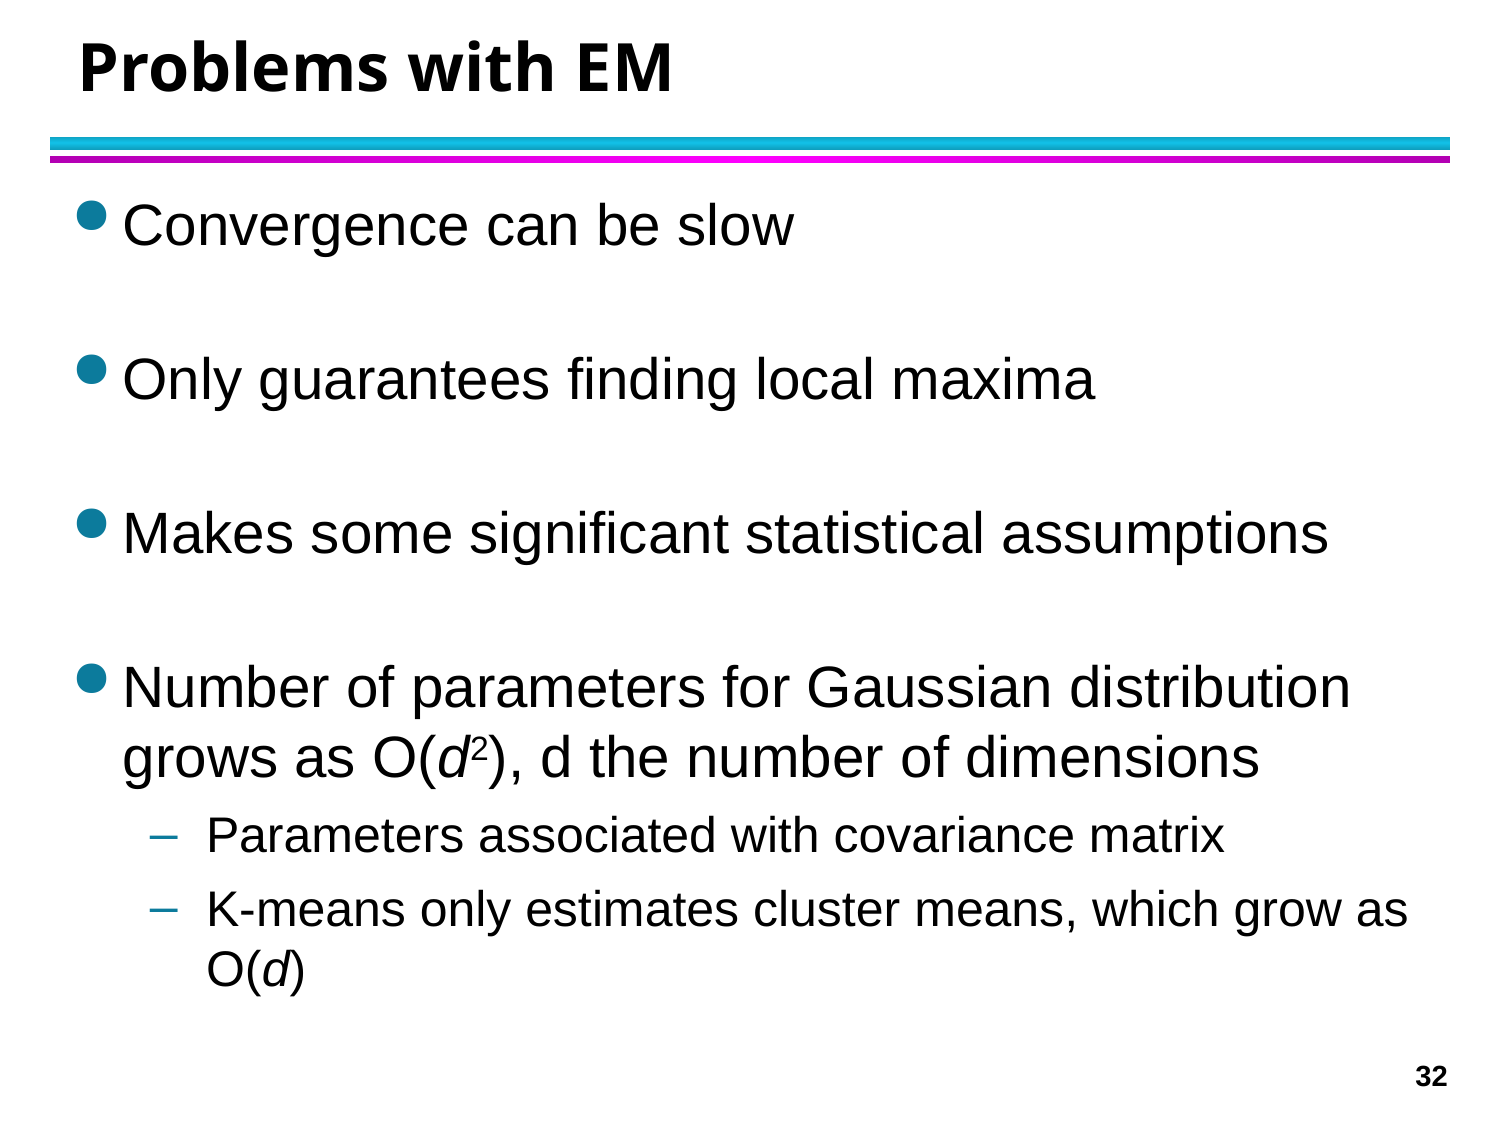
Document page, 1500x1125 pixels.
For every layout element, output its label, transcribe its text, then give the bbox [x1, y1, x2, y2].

list Convergence can be slow Only guarantees finding local maxima Makes some significant statistical assumptions Number of parameters for Gaussian distribution grows as O(d2), d the number of dimensions Parameters associated with covariance matrix K-means only estimates cluster means, which grow as O(d) [60, 179, 1425, 1030]
title Problems with EM [62, 24, 1421, 113]
